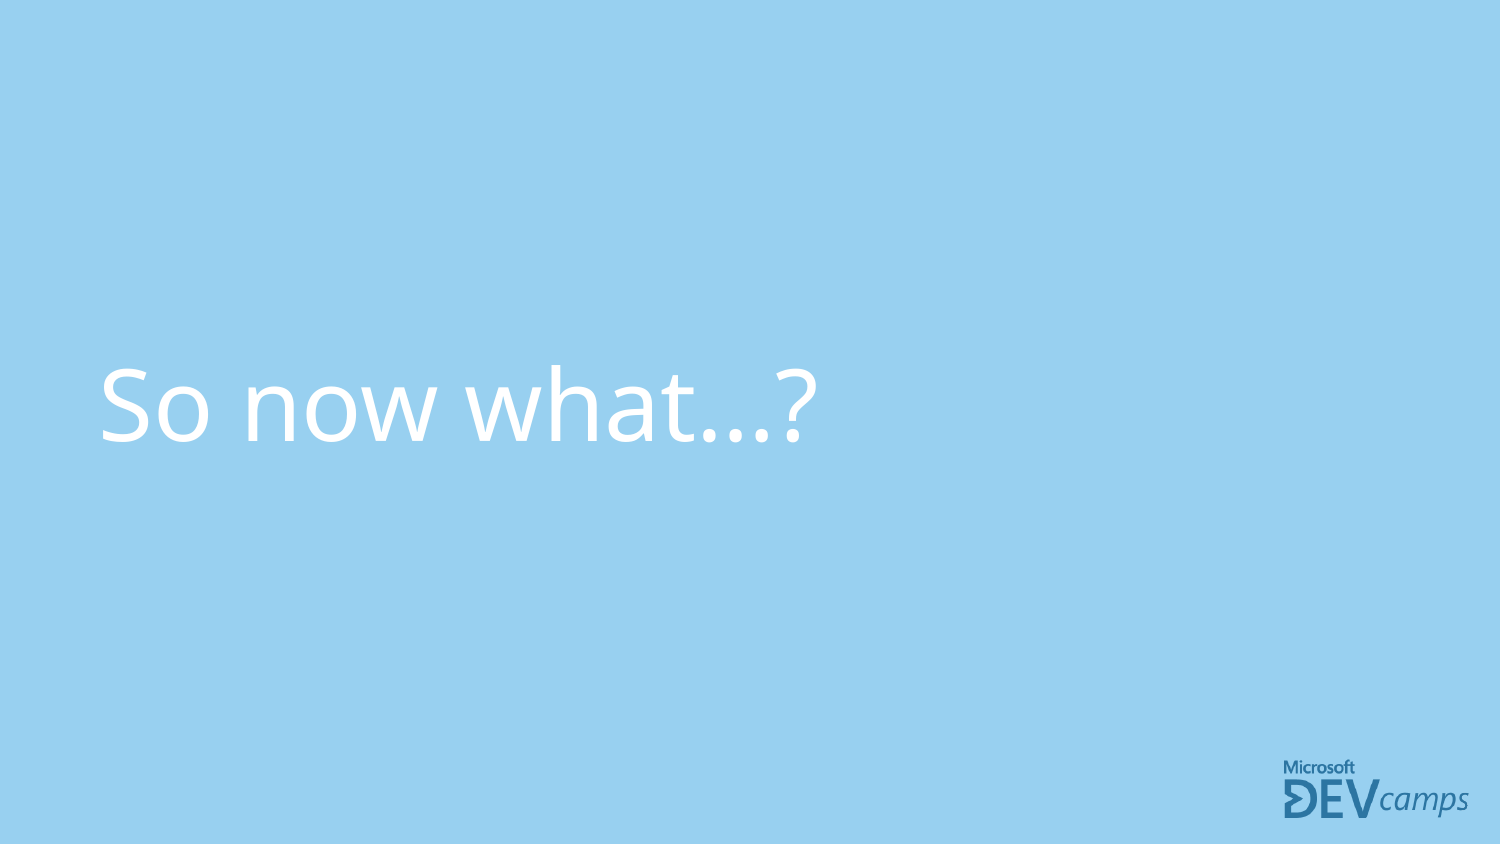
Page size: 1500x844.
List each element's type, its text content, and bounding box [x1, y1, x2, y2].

picture [1284, 759, 1469, 818]
text_box So now what…? [87, 359, 1390, 630]
